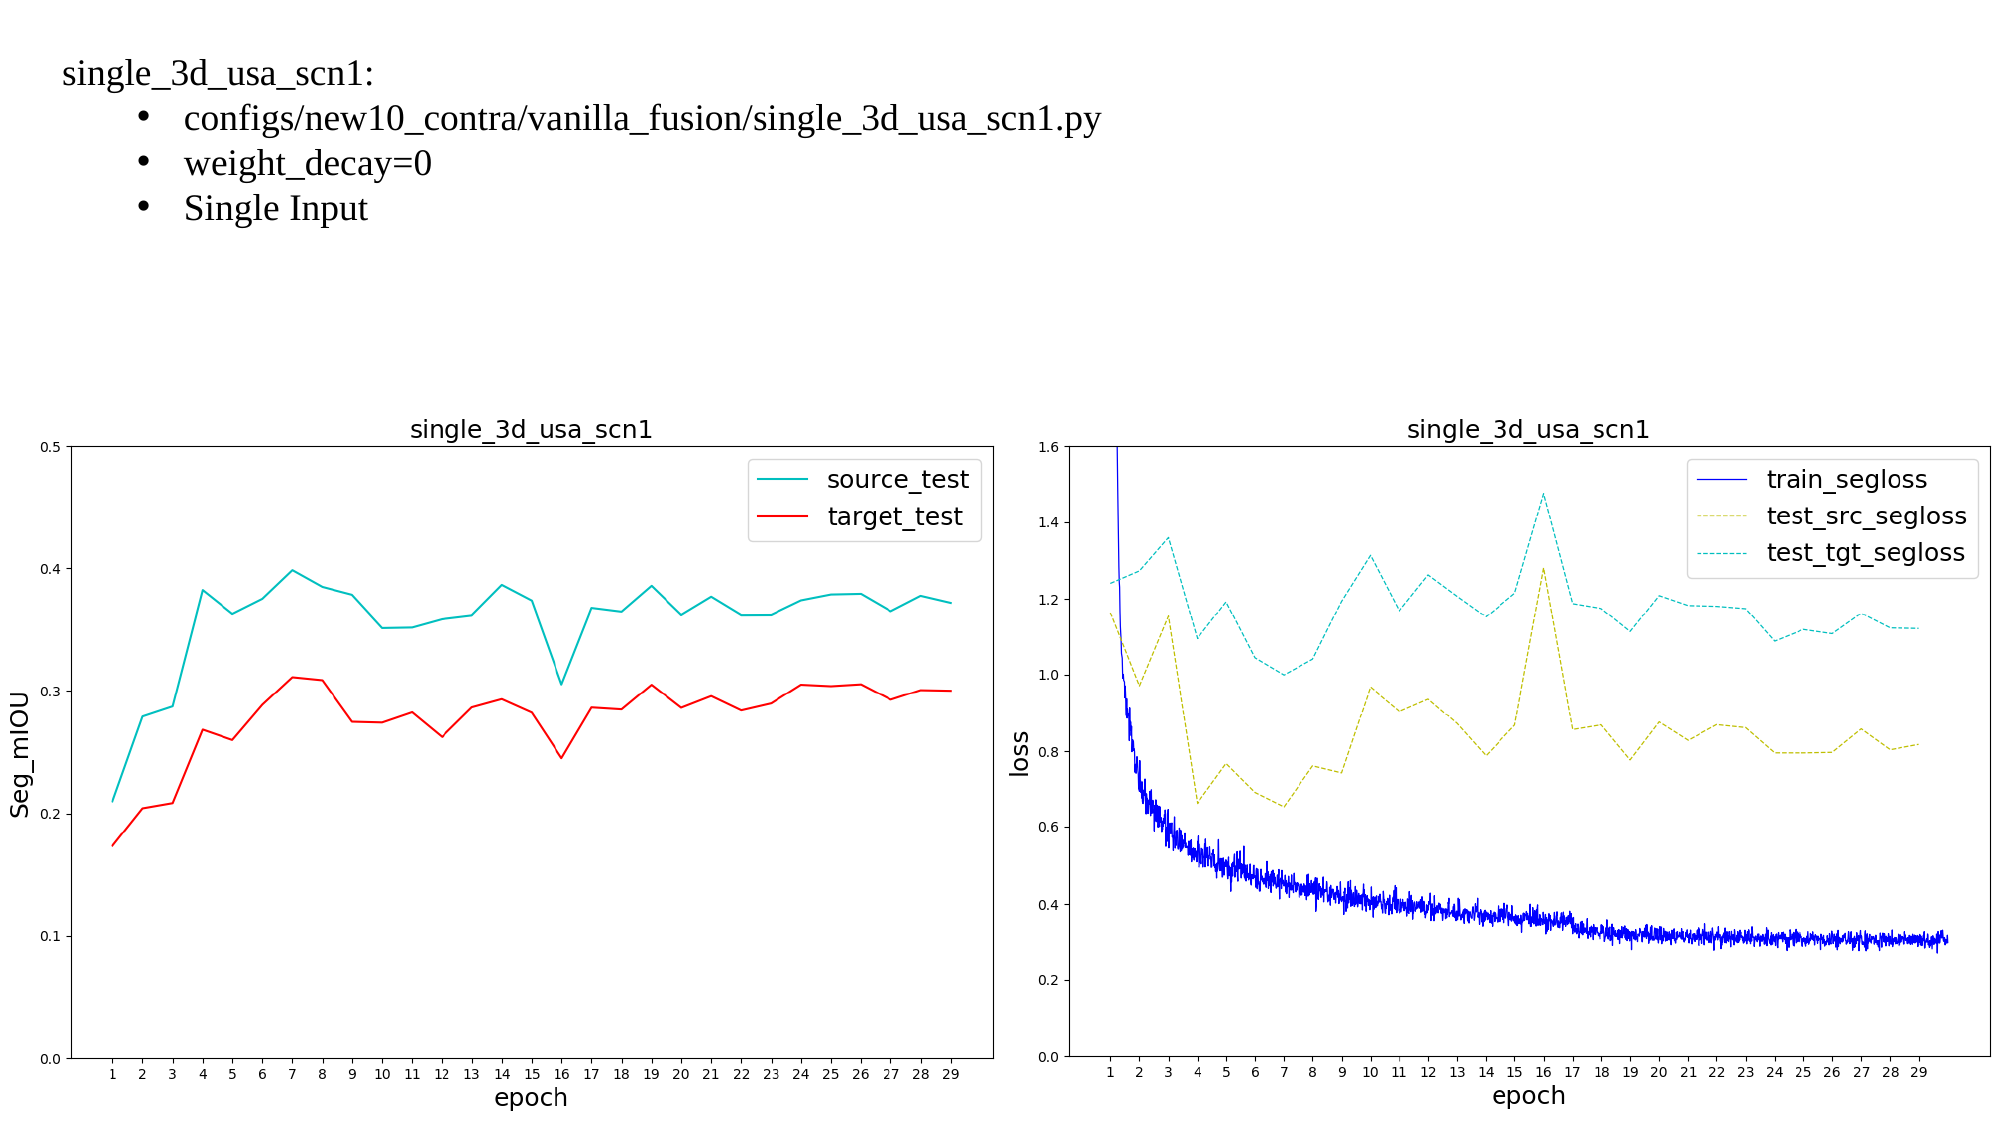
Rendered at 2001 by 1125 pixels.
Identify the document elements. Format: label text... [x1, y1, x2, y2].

text_box single_3d_usa_scn1: configs/new10_contra/vanilla_fusion/single_3d_usa_scn1.py weight_decay=0 Single Input [47, 40, 1118, 236]
picture [0, 414, 2000, 1112]
